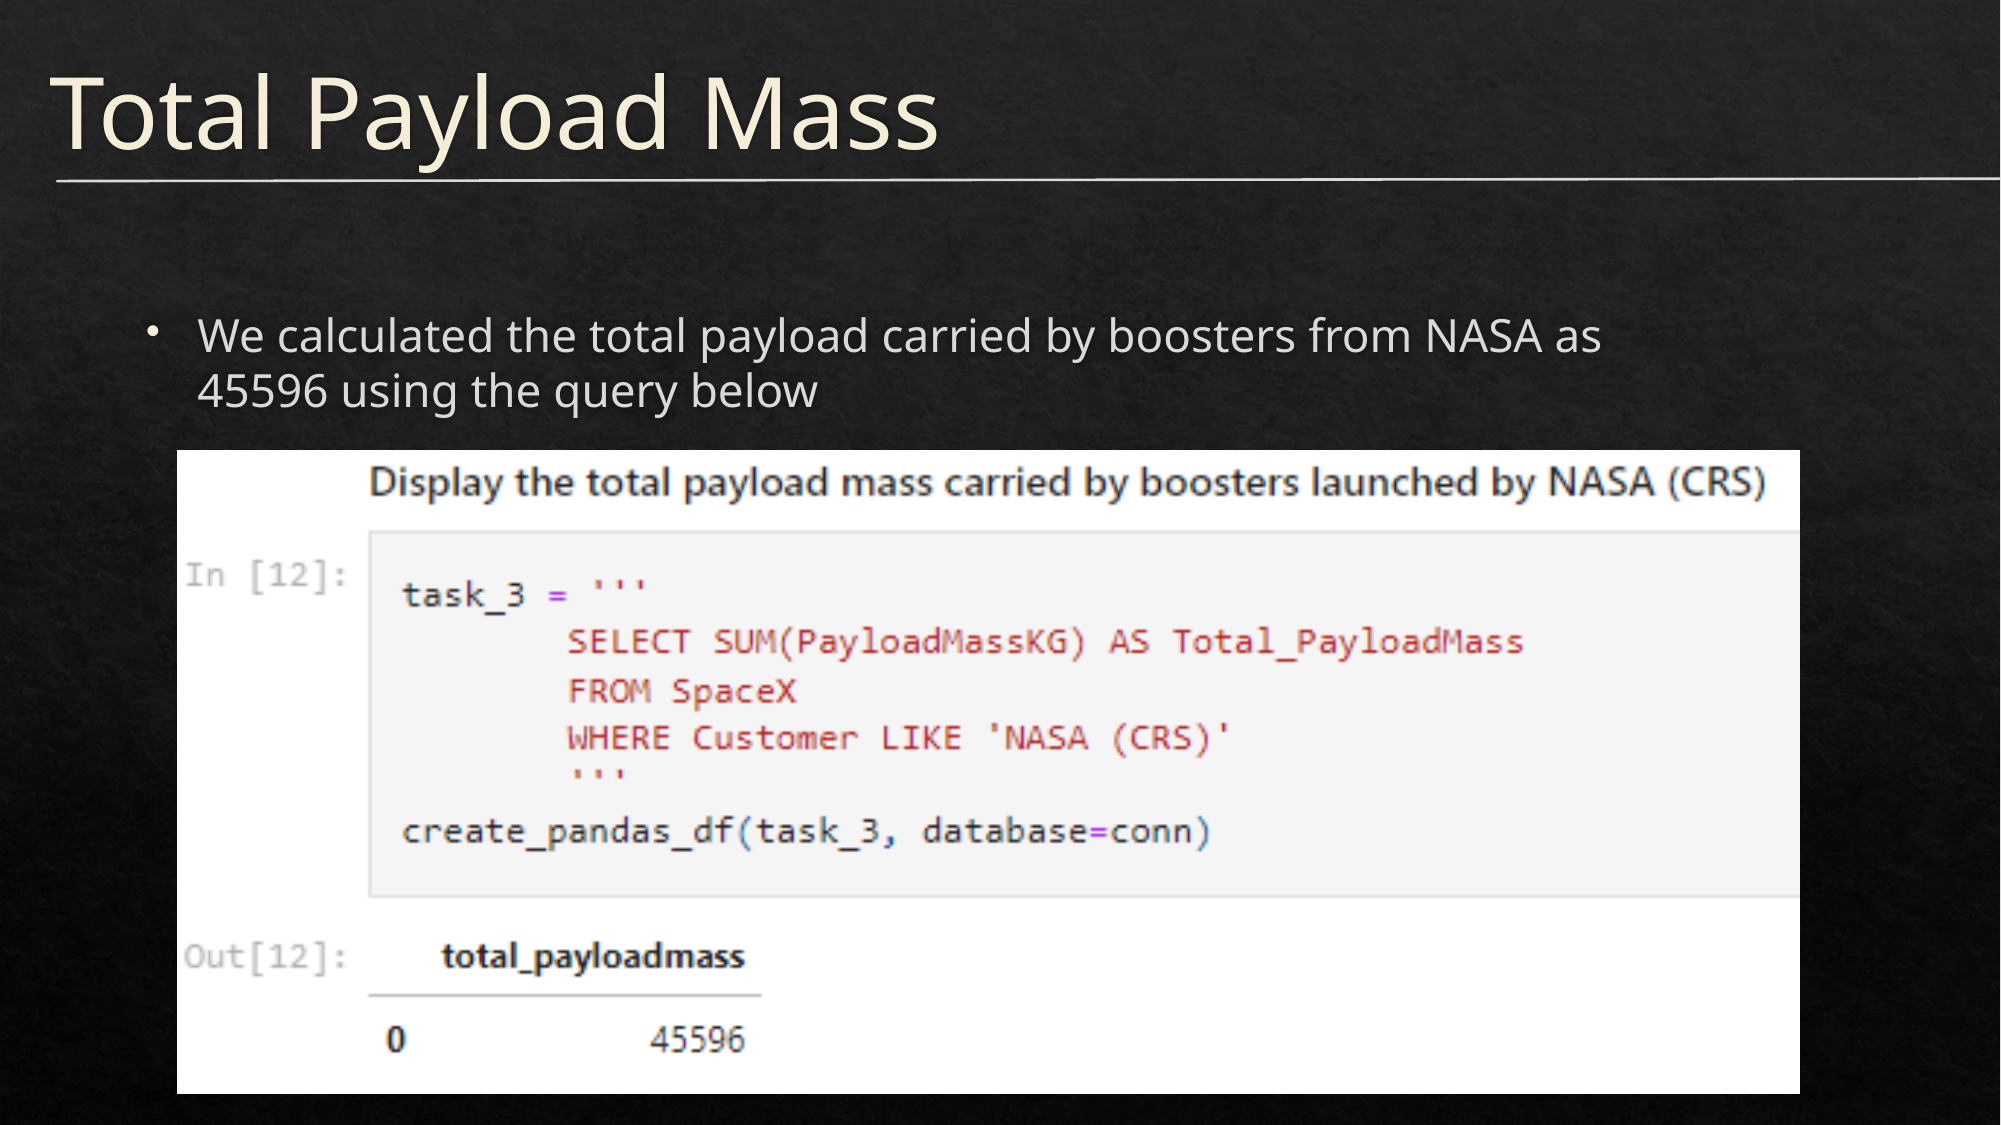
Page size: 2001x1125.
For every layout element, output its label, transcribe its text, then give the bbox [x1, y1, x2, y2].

text_box We calculated the total payload carried by boosters from NASA as 45596 using the query below [126, 299, 1725, 430]
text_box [56, 178, 2000, 182]
title Total Payload Mass [2, 31, 989, 179]
picture [177, 449, 1800, 1094]
